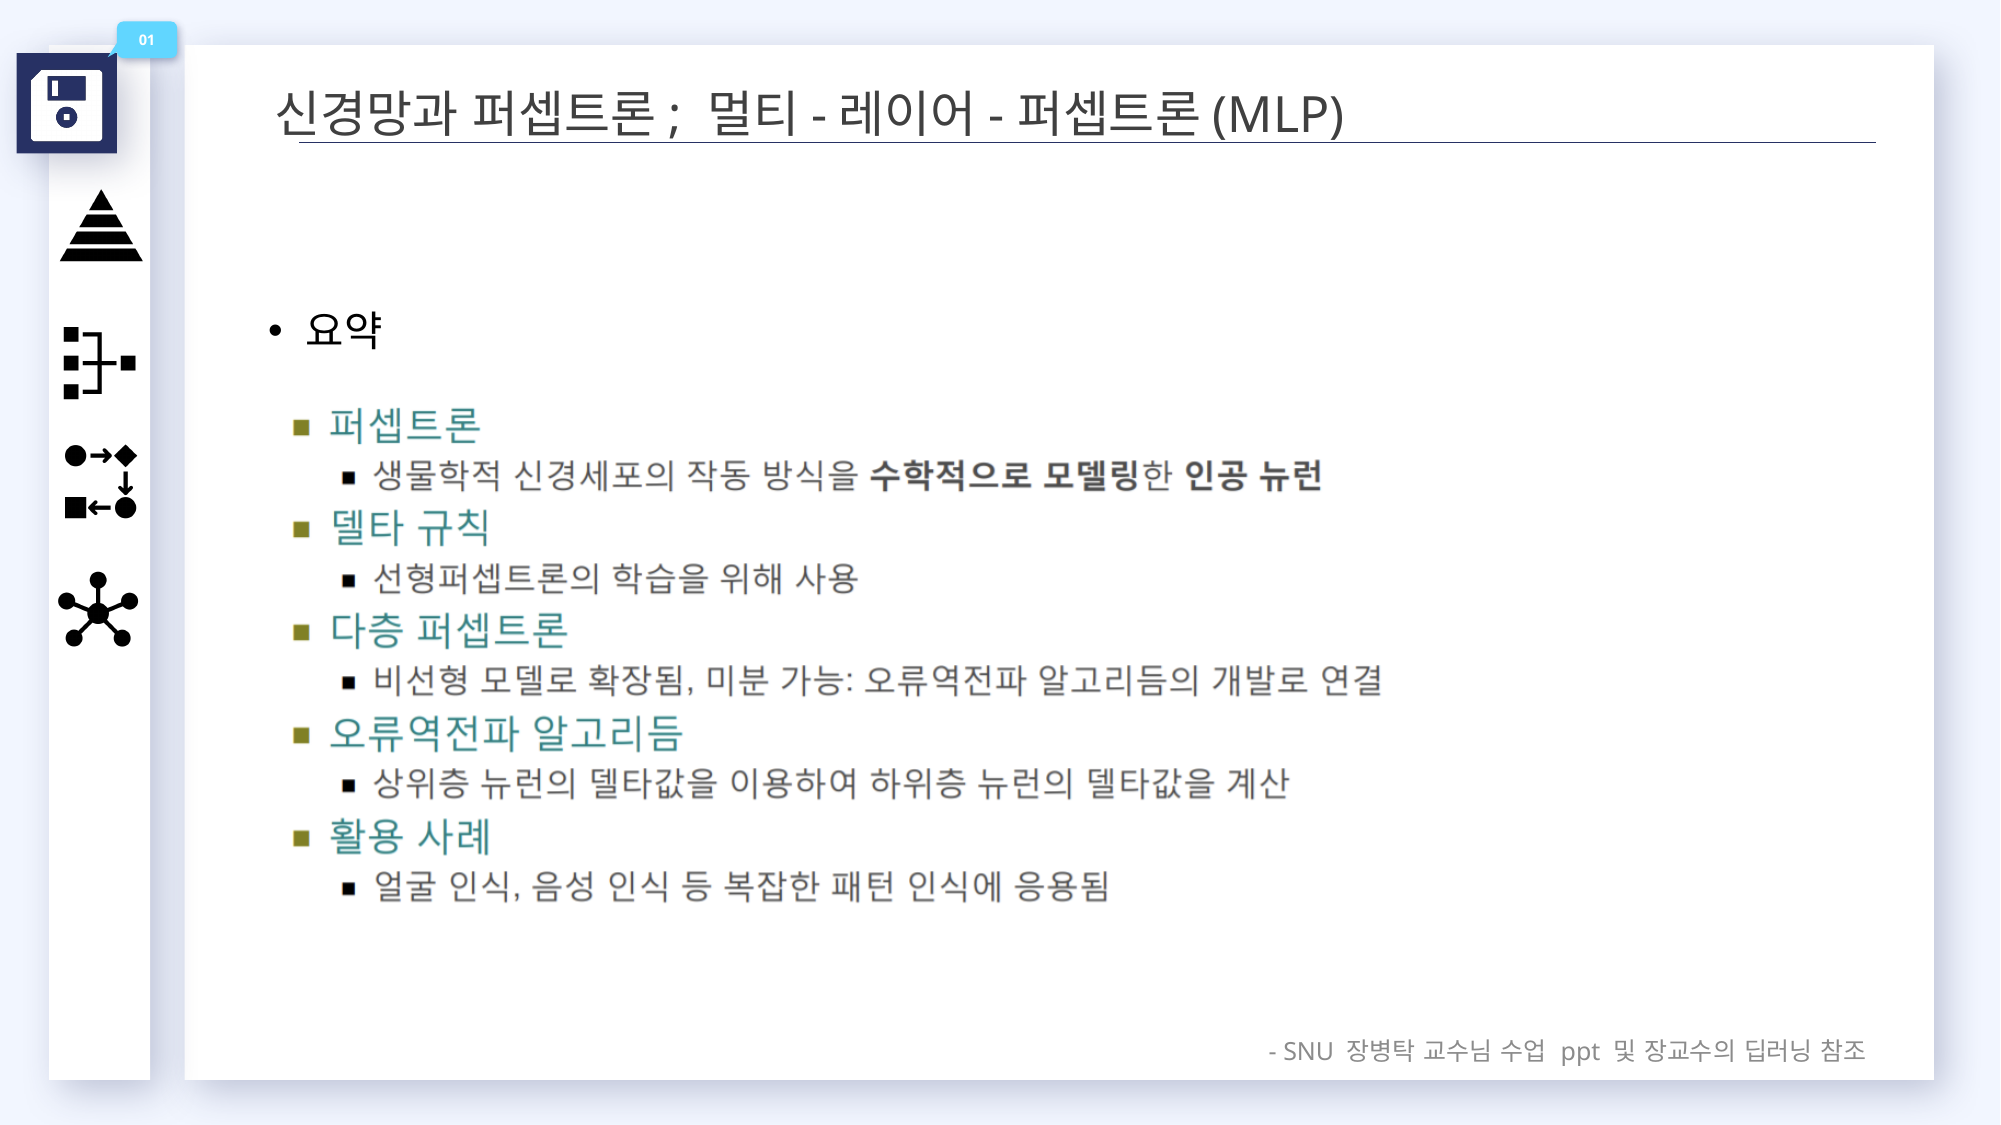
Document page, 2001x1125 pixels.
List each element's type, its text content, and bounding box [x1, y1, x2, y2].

text_box 신경망과 퍼셉트론; 멀티-레이어-퍼셉트론(MLP) [184, 44, 1935, 1081]
picture [276, 386, 1458, 928]
footer - SNU 장병탁 교수님 수업 ppt 및 장교수의 딥러닝 참조 [1230, 1020, 1906, 1081]
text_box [16, 21, 178, 1080]
list 요약 [253, 302, 1830, 963]
